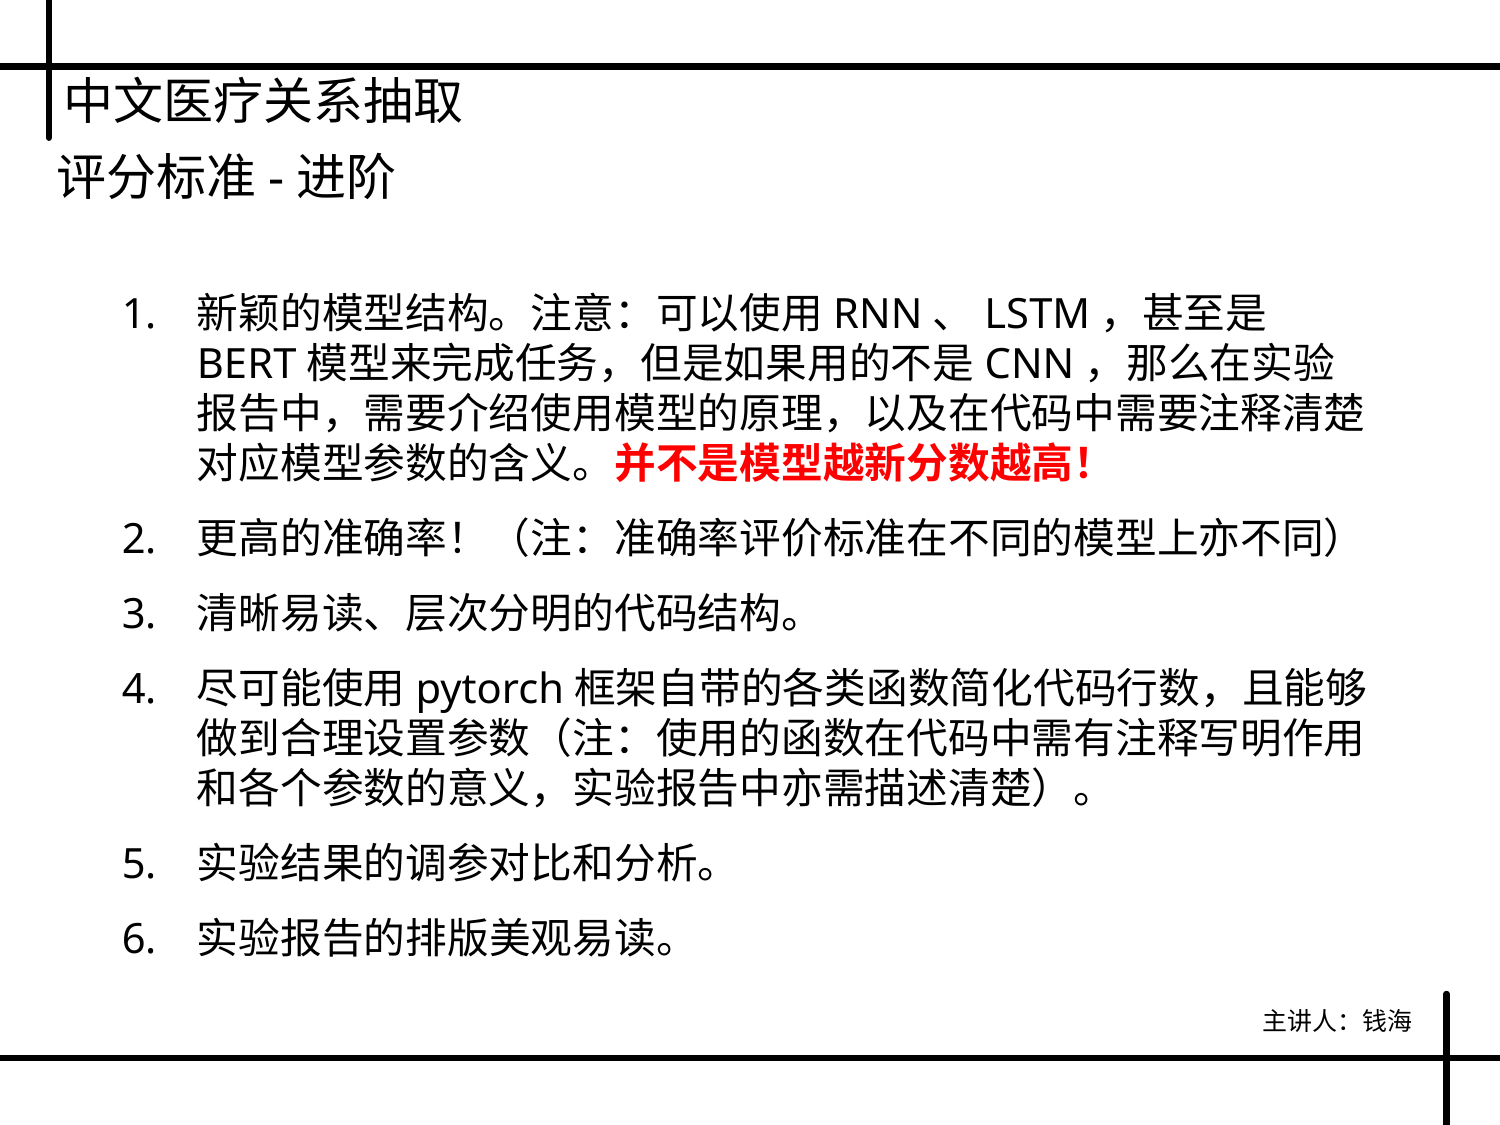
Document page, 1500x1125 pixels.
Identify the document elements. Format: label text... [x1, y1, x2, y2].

list 中文医疗关系抽取 [48, 68, 1231, 138]
text_box 评分标准-进阶 [41, 137, 412, 213]
text_box 新颖的模型结构。注意：可以使用RNN、LSTM，甚至是BERT模型来完成任务，但是如果用的不是CNN，那么在实验报告中，需要介绍使用模型的原理，以及在代码中需要注释清楚对应模型参数的含义。并不是模型越新分数越高！ 更高的准确率！（注：准确率评价标准在不同的模型上亦不同） 清晰易读、层次分明的代码结构。 尽可能使用pytorch框架自带的各类函数简化代码行数，且能够做到合理设置参数（注：使用的函数在代码中需有注释写明作用和各个参数的意义，实验报告中亦需描述清楚）。 实验结果的调参对比和分析。 实验报告的排版美观易读。 [107, 279, 1390, 970]
